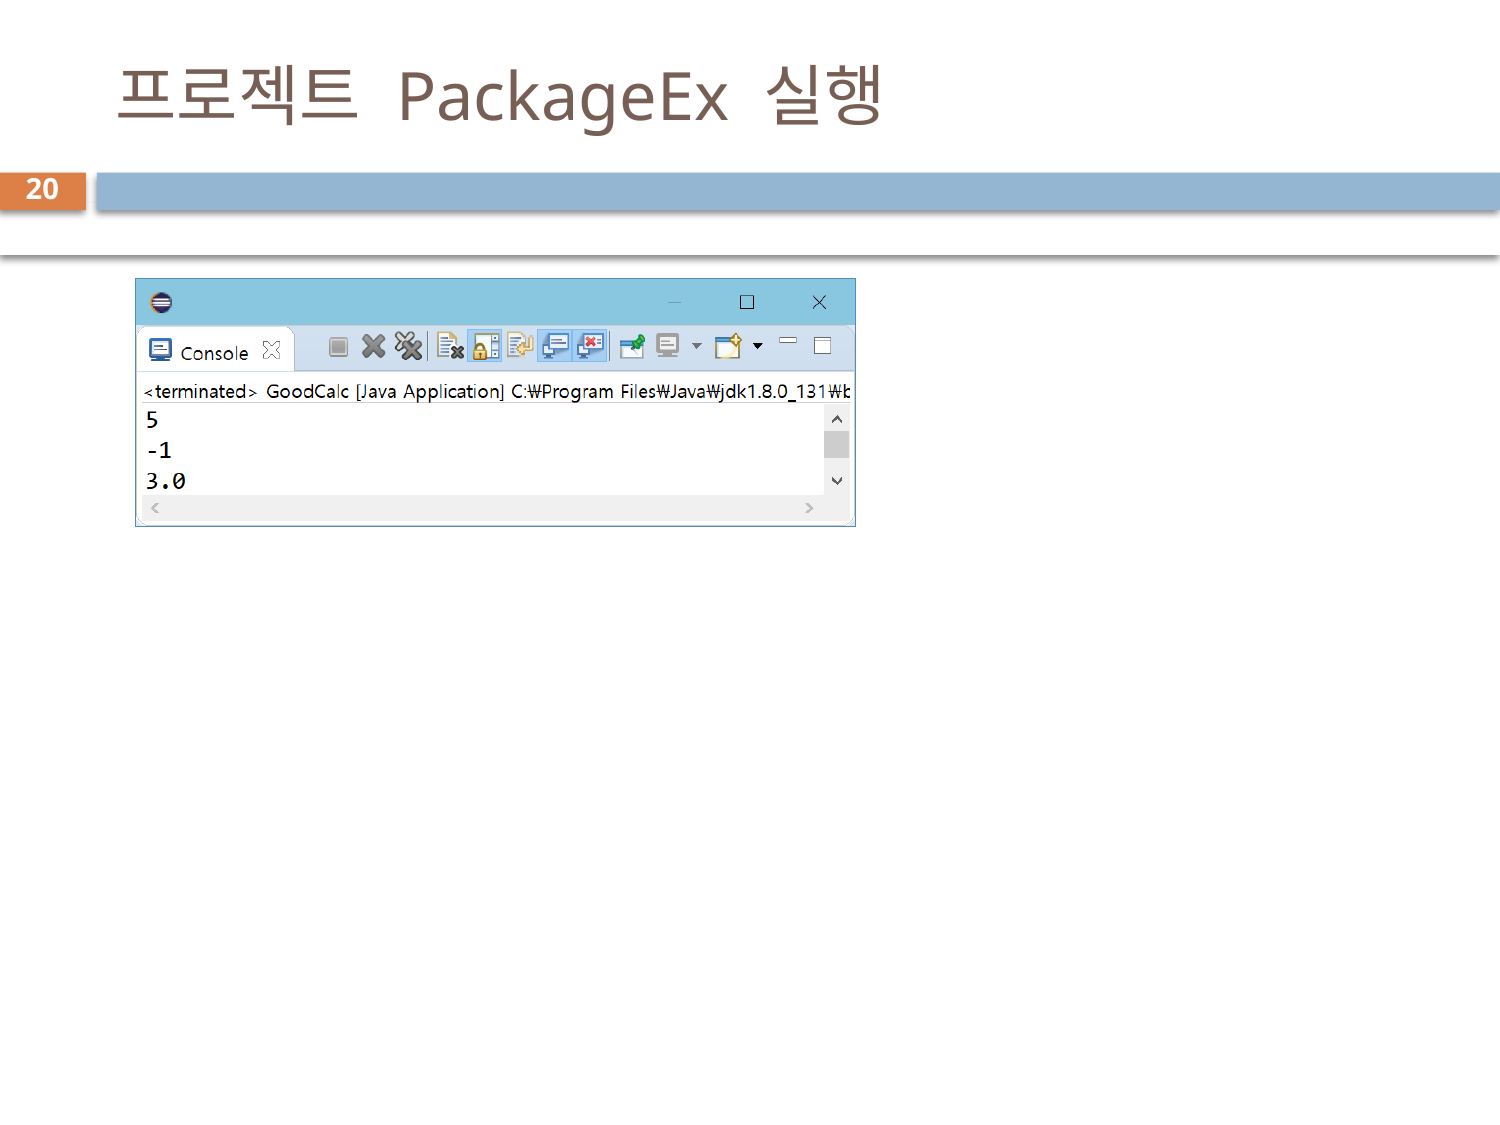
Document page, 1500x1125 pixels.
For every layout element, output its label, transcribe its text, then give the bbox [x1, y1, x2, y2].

picture [135, 278, 856, 527]
title 프로젝트 PackageEx 실행 [100, 37, 1438, 149]
slide_number 20 [0, 170, 87, 211]
